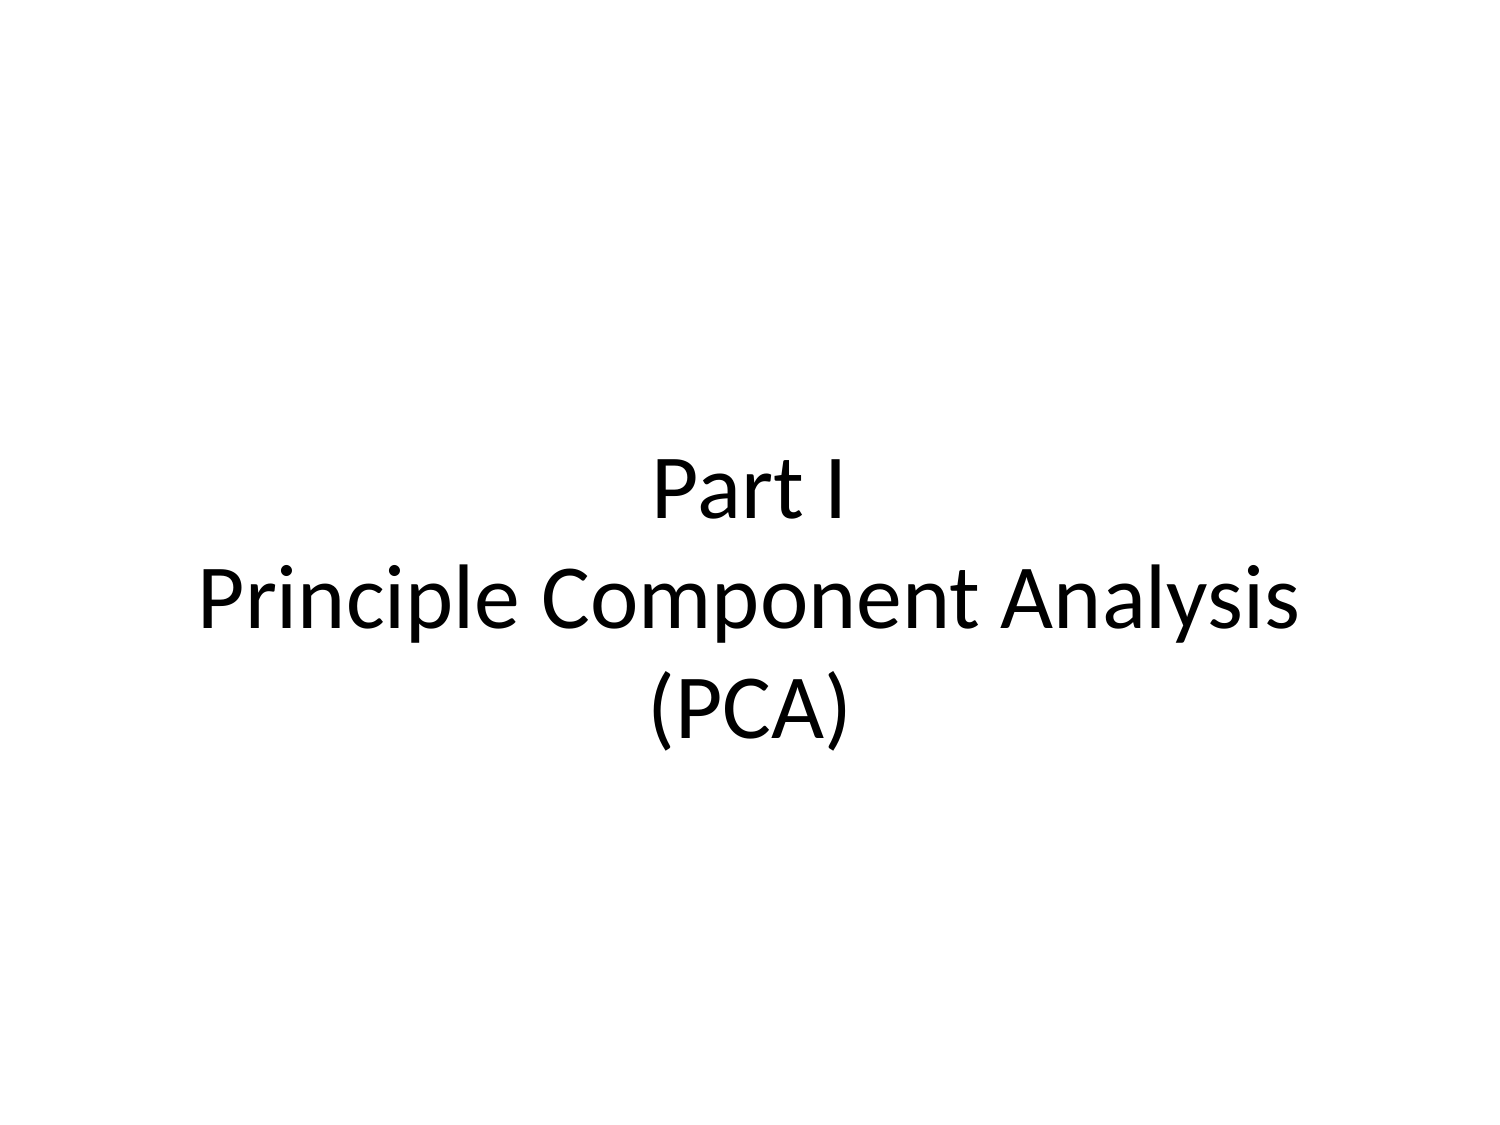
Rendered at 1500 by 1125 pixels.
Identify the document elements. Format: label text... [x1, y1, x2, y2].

title Part I Principle Component Analysis (PCA) [112, 349, 1388, 835]
